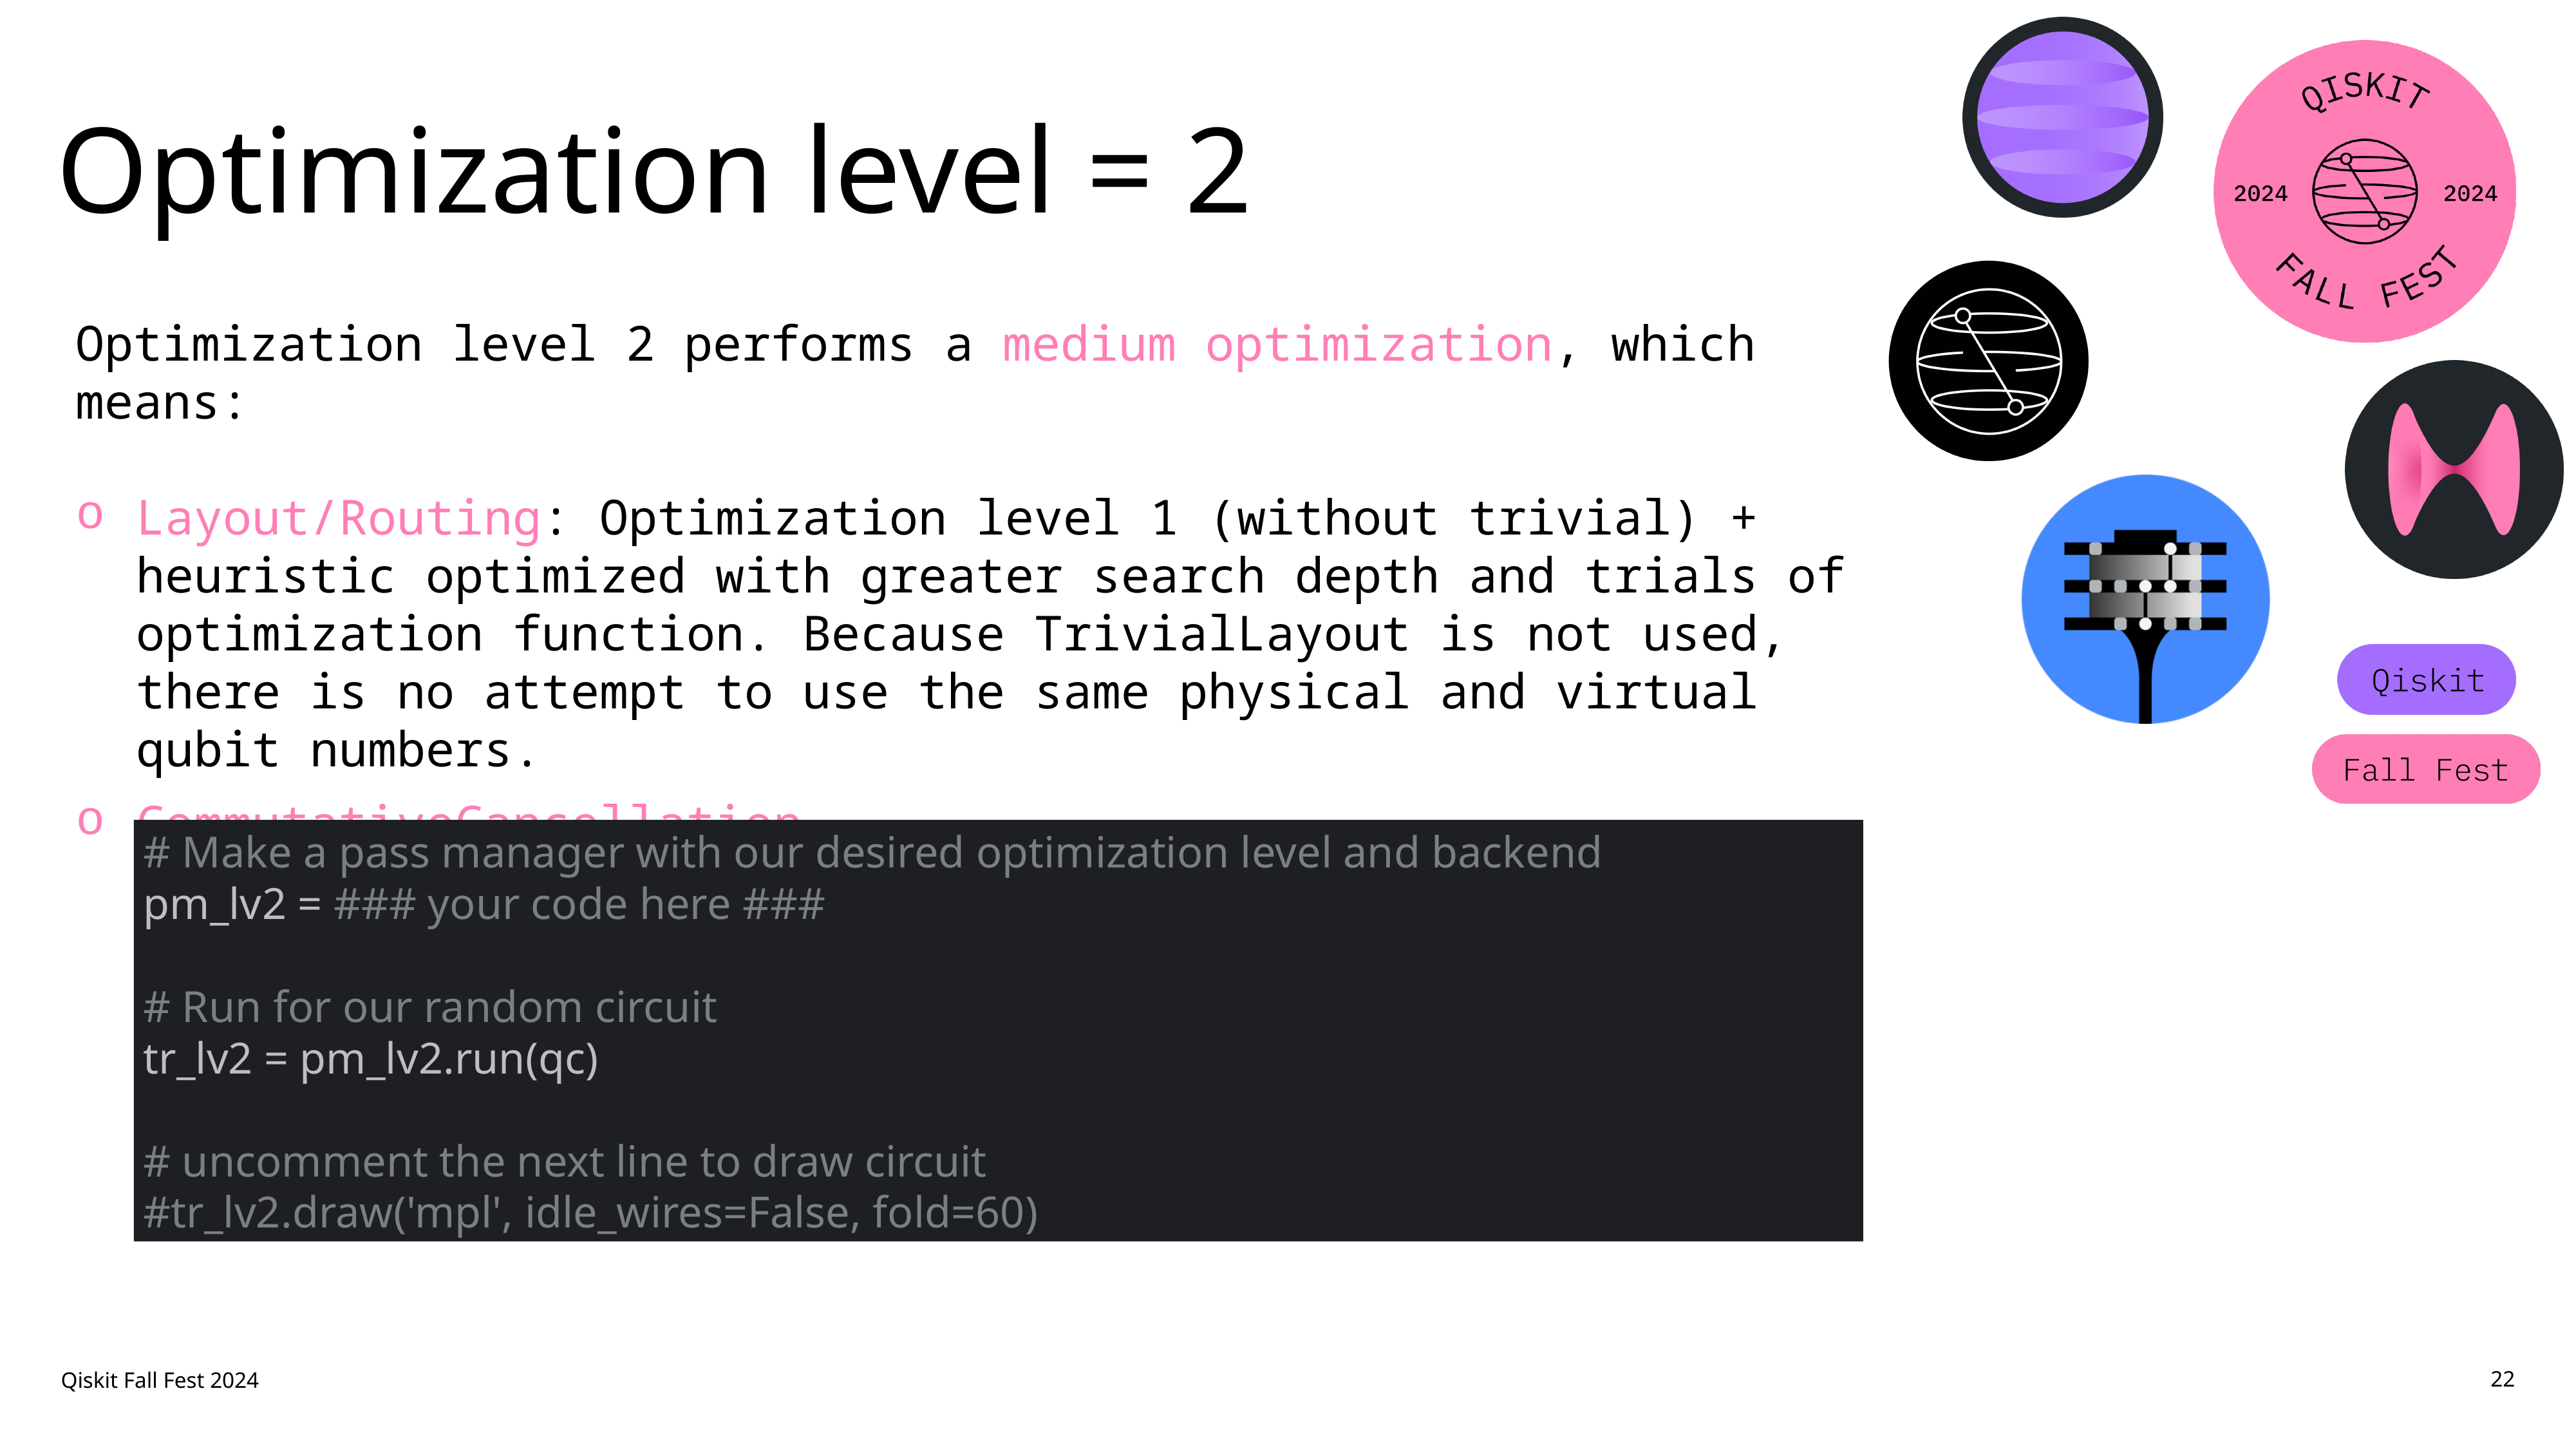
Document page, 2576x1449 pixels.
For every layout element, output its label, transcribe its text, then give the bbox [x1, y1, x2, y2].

footer Qiskit Fall Fest 2024 [61, 1352, 585, 1393]
picture [2344, 360, 2564, 580]
text_box # Make a pass manager with our desired optimization level and backend pm_lv2 = ### your code here ### # Run for our random circuit tr_lv2 = pm_lv2.run(qc) # uncomment the next line to draw circuit #tr_lv2.draw('mpl', idle_wires=False, fold=60) [133, 820, 1863, 1242]
picture [2021, 475, 2270, 724]
picture [1962, 17, 2163, 218]
picture [2213, 40, 2516, 343]
text_box Optimization level 2 performs a medium optimization, which means: Layout/Routing: Optimization level 1 (without trivial) + heuristic optimized with greater search depth and trials of optimization function. Because TrivialLayout is not used, there is no attempt to use the same physical and virtual qubit numbers. CommutativeCancellation [75, 312, 1864, 1208]
title Optimization level = 2 [56, 110, 1868, 289]
slide_number 22 [2486, 1366, 2515, 1394]
picture [1888, 260, 2089, 461]
picture [2336, 644, 2516, 715]
picture [2312, 734, 2541, 804]
